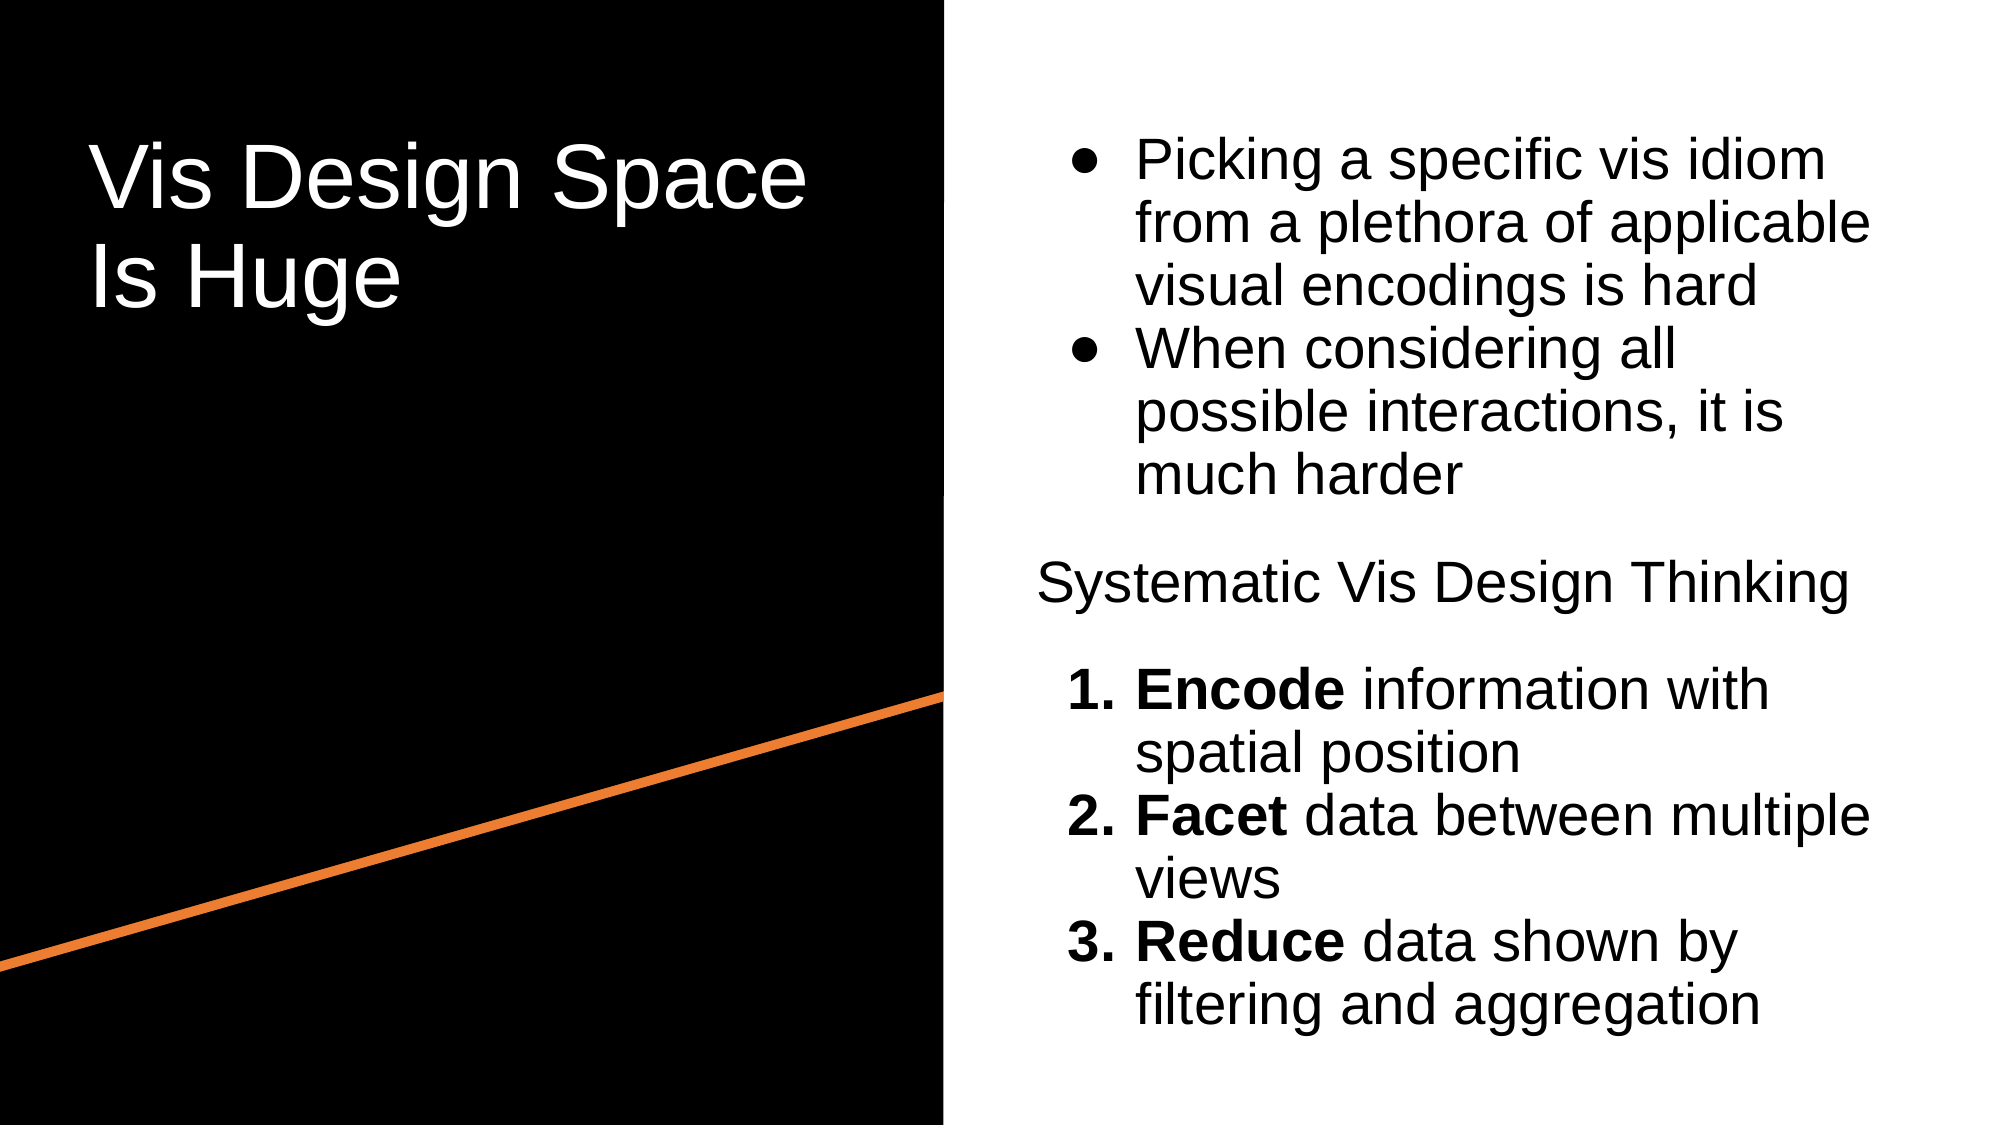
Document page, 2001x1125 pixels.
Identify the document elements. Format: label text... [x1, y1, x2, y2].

title Vis Design Space Is Huge [68, 109, 879, 659]
list Picking a specific vis idiom from a plethora of applicable visual encodings is hard When considering all possible interactions, it is much harder Systematic Vis Design Thinking Encode information with spatial position Facet data between multiple views Reduce data shown by filtering and aggregation [1015, 109, 1928, 1006]
